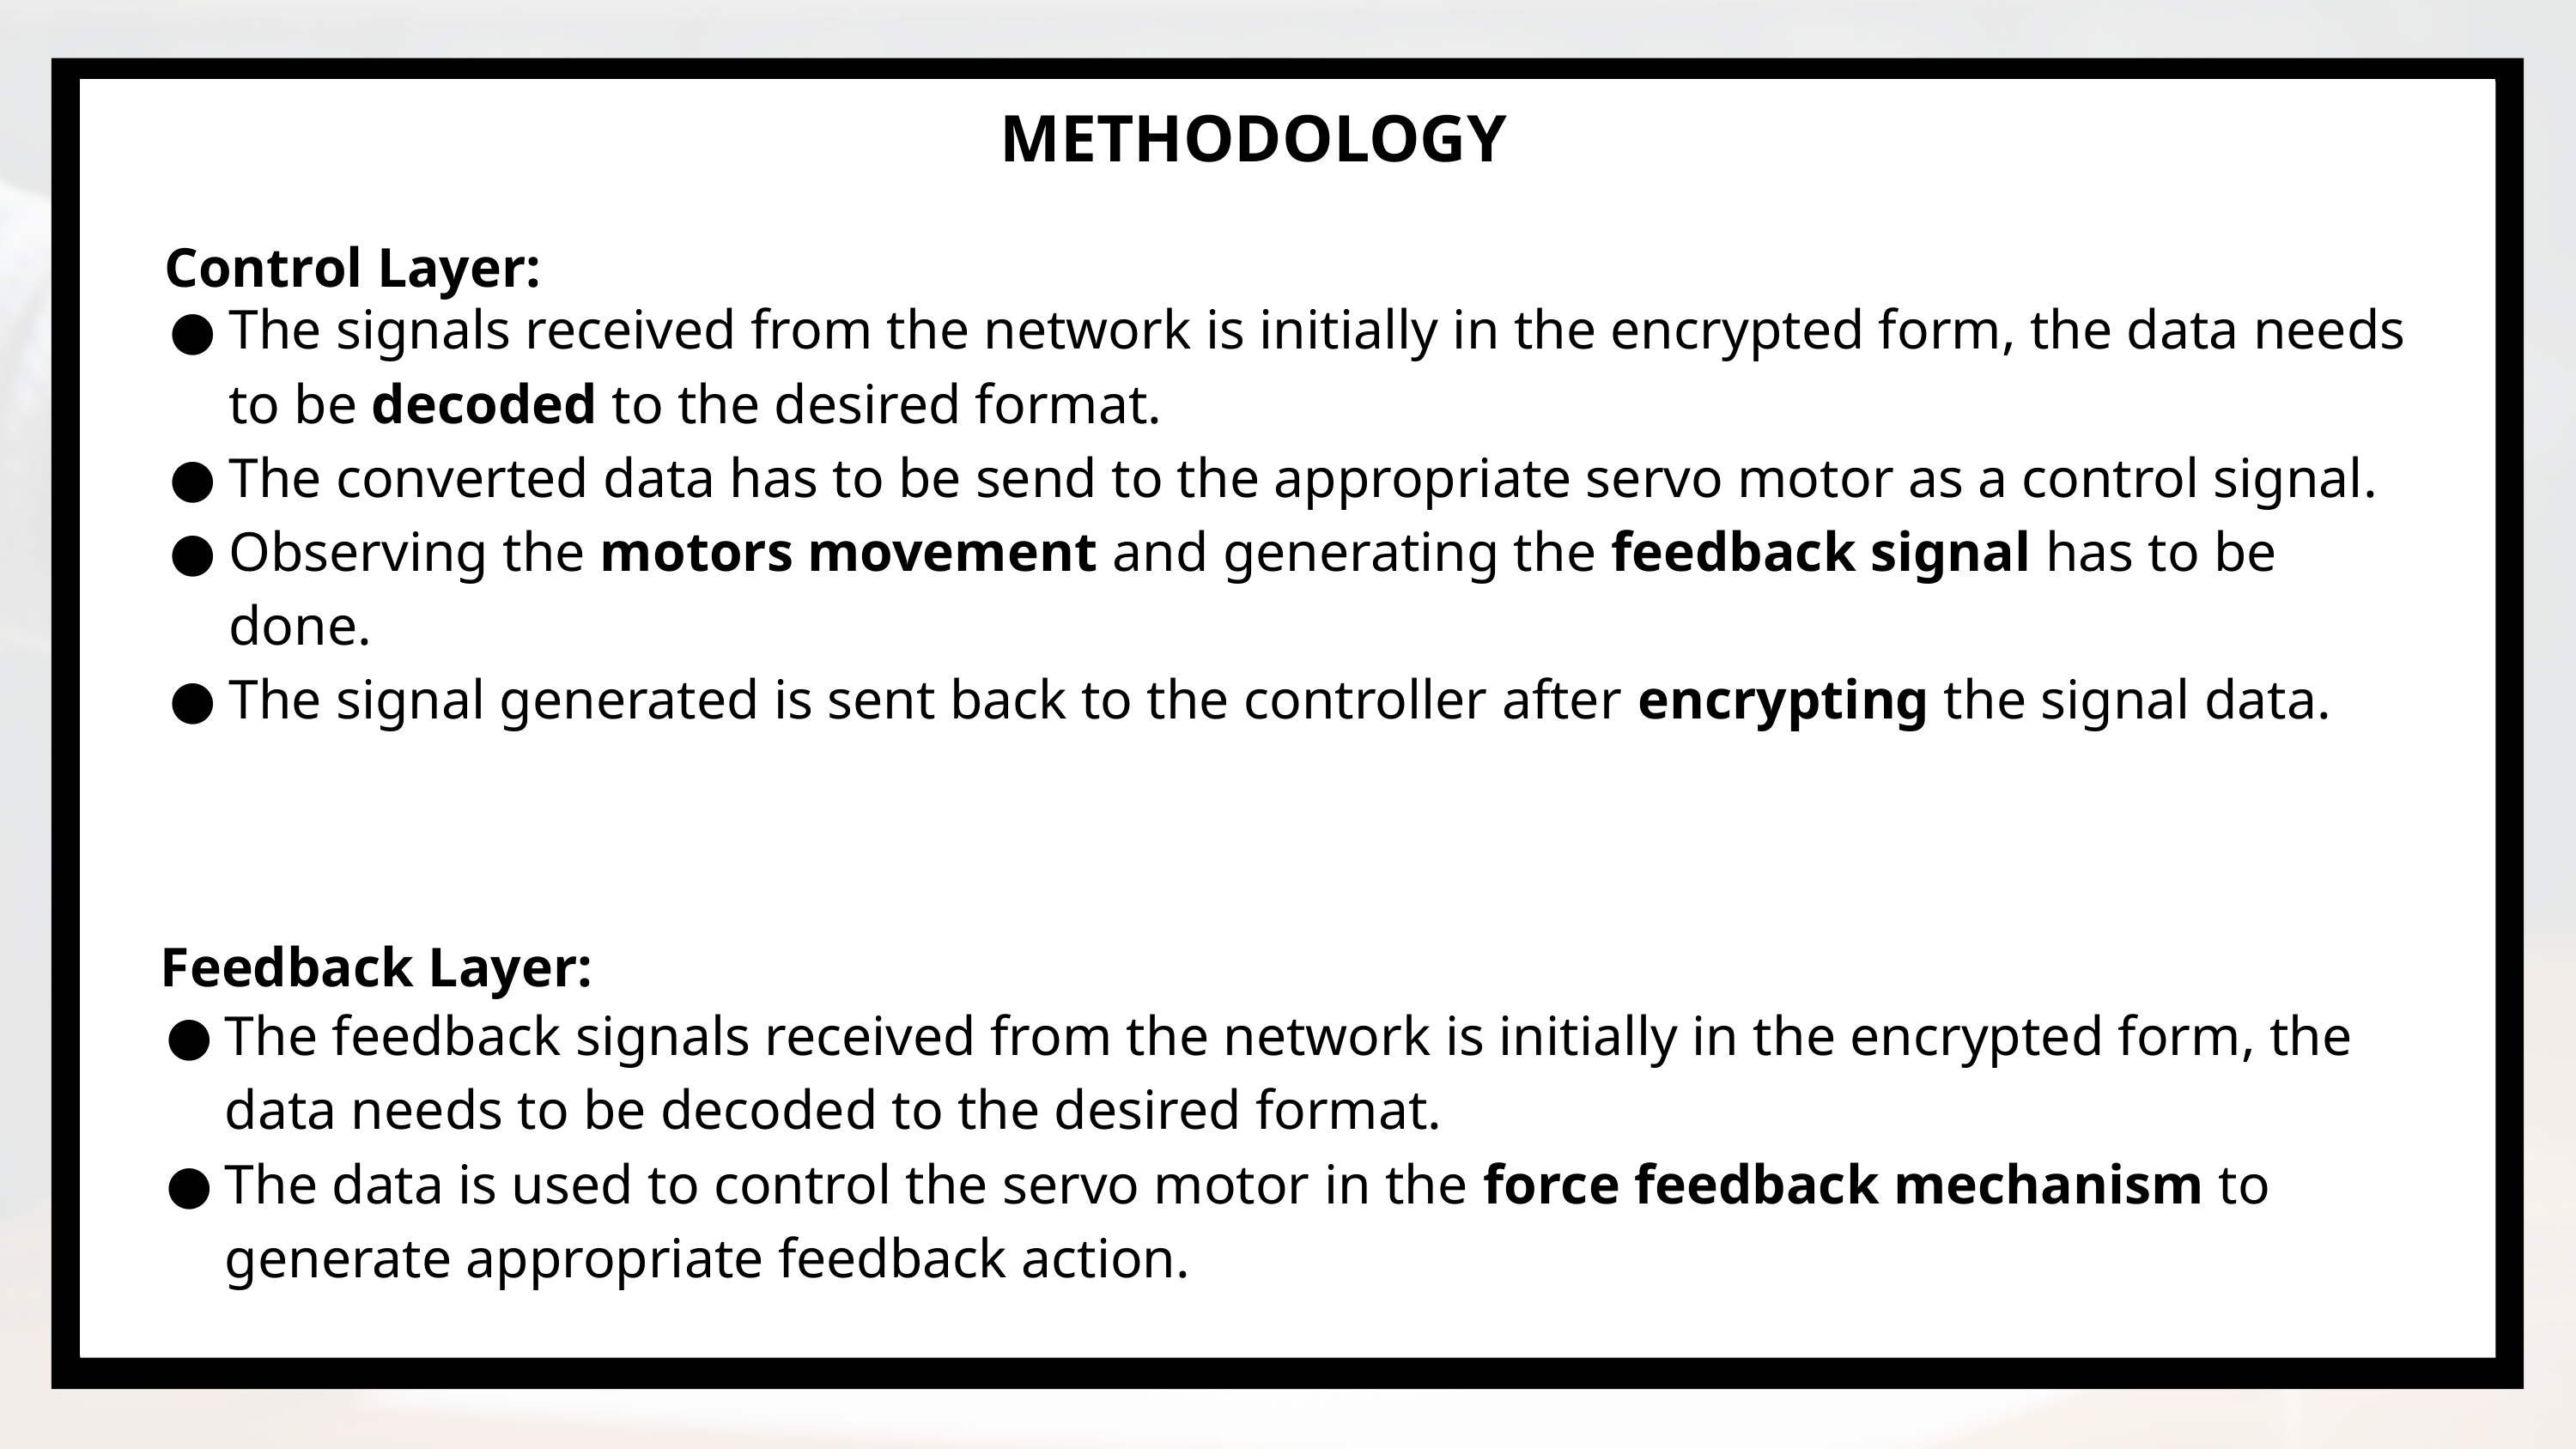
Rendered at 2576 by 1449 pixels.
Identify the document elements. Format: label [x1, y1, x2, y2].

picture [0, 0, 2576, 1449]
text_box [51, 58, 2524, 1390]
